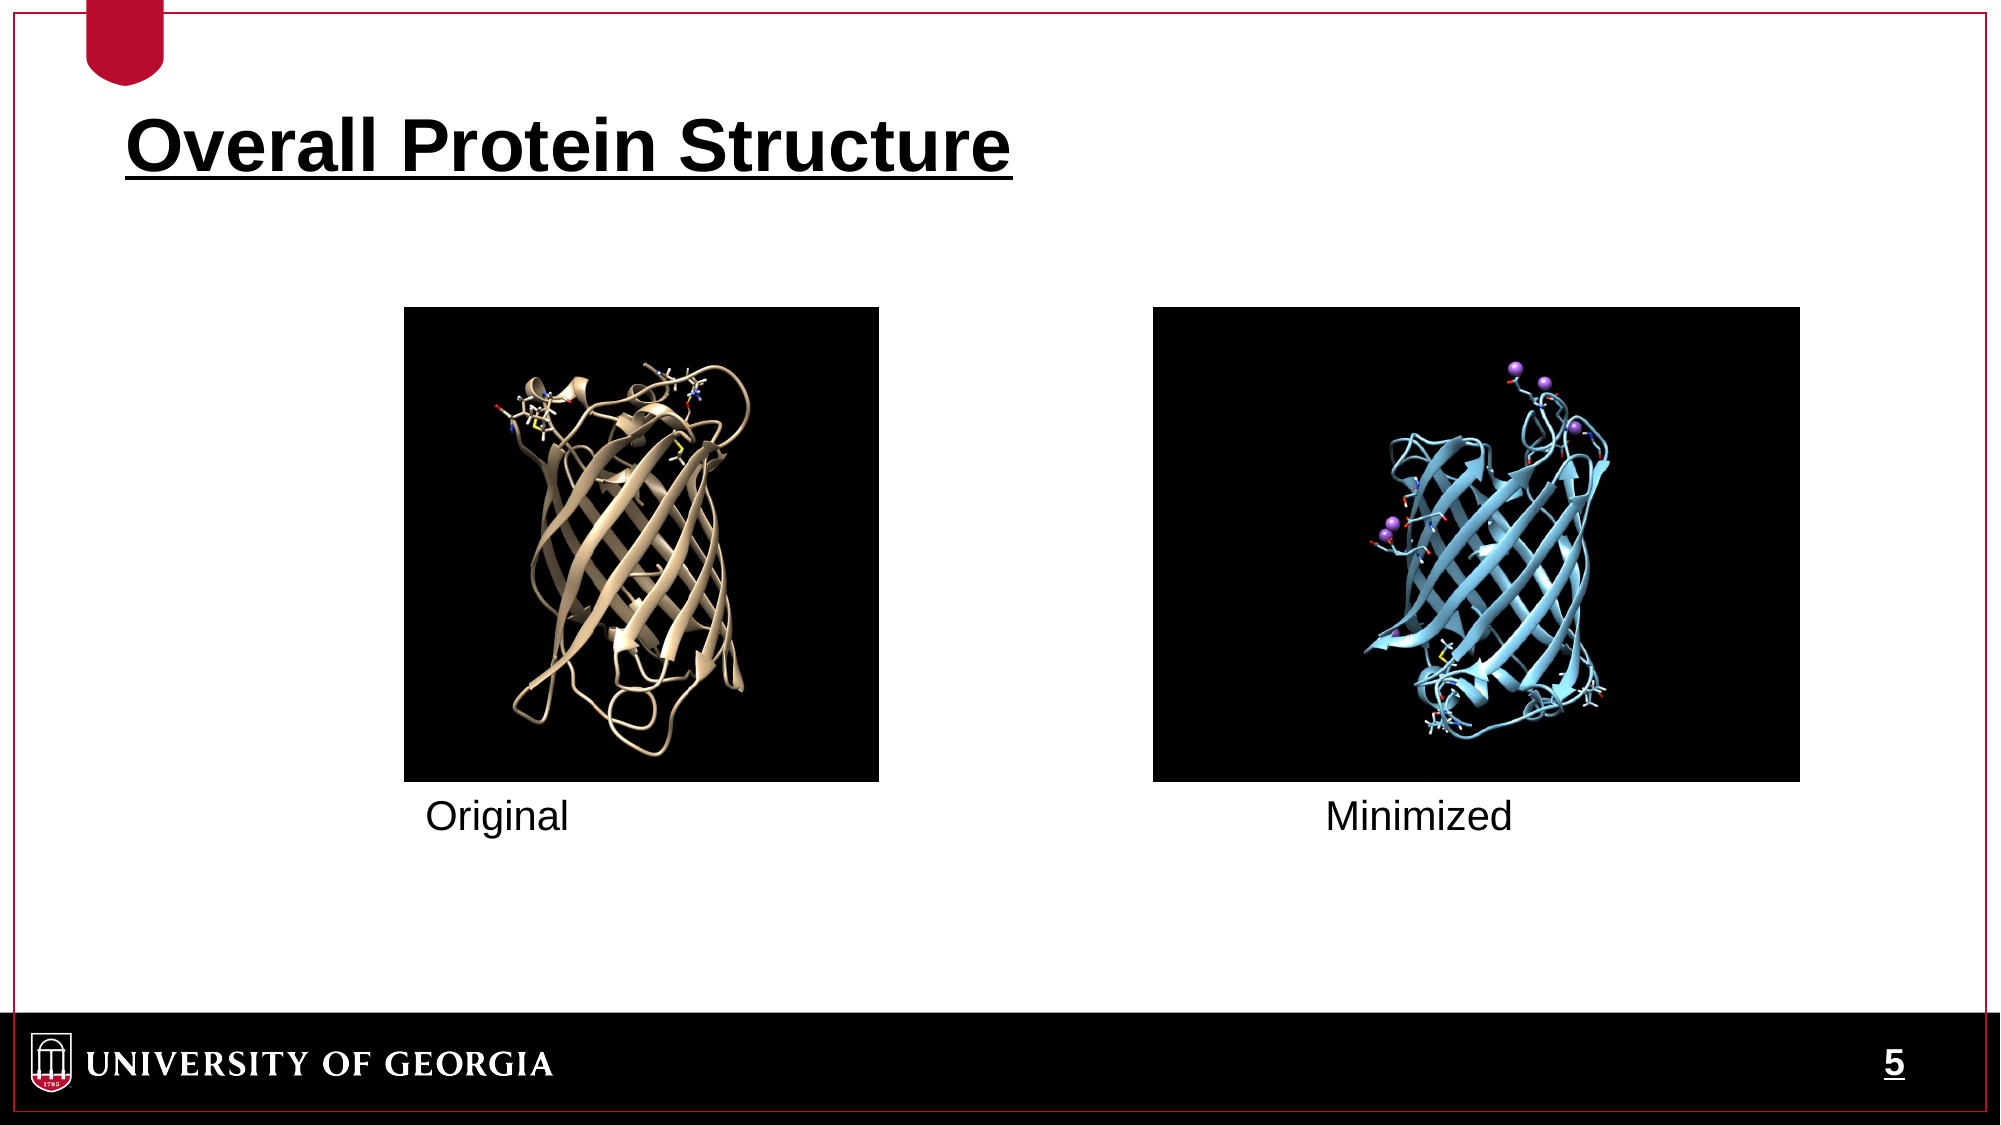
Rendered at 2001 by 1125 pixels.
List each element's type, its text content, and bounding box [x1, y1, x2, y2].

picture [0, 975, 582, 1125]
list Overall Protein Structure [110, 89, 1901, 201]
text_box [1152, 306, 1801, 782]
picture [15, 975, 582, 1111]
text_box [403, 306, 880, 782]
list Original Minimized [110, 230, 1901, 953]
